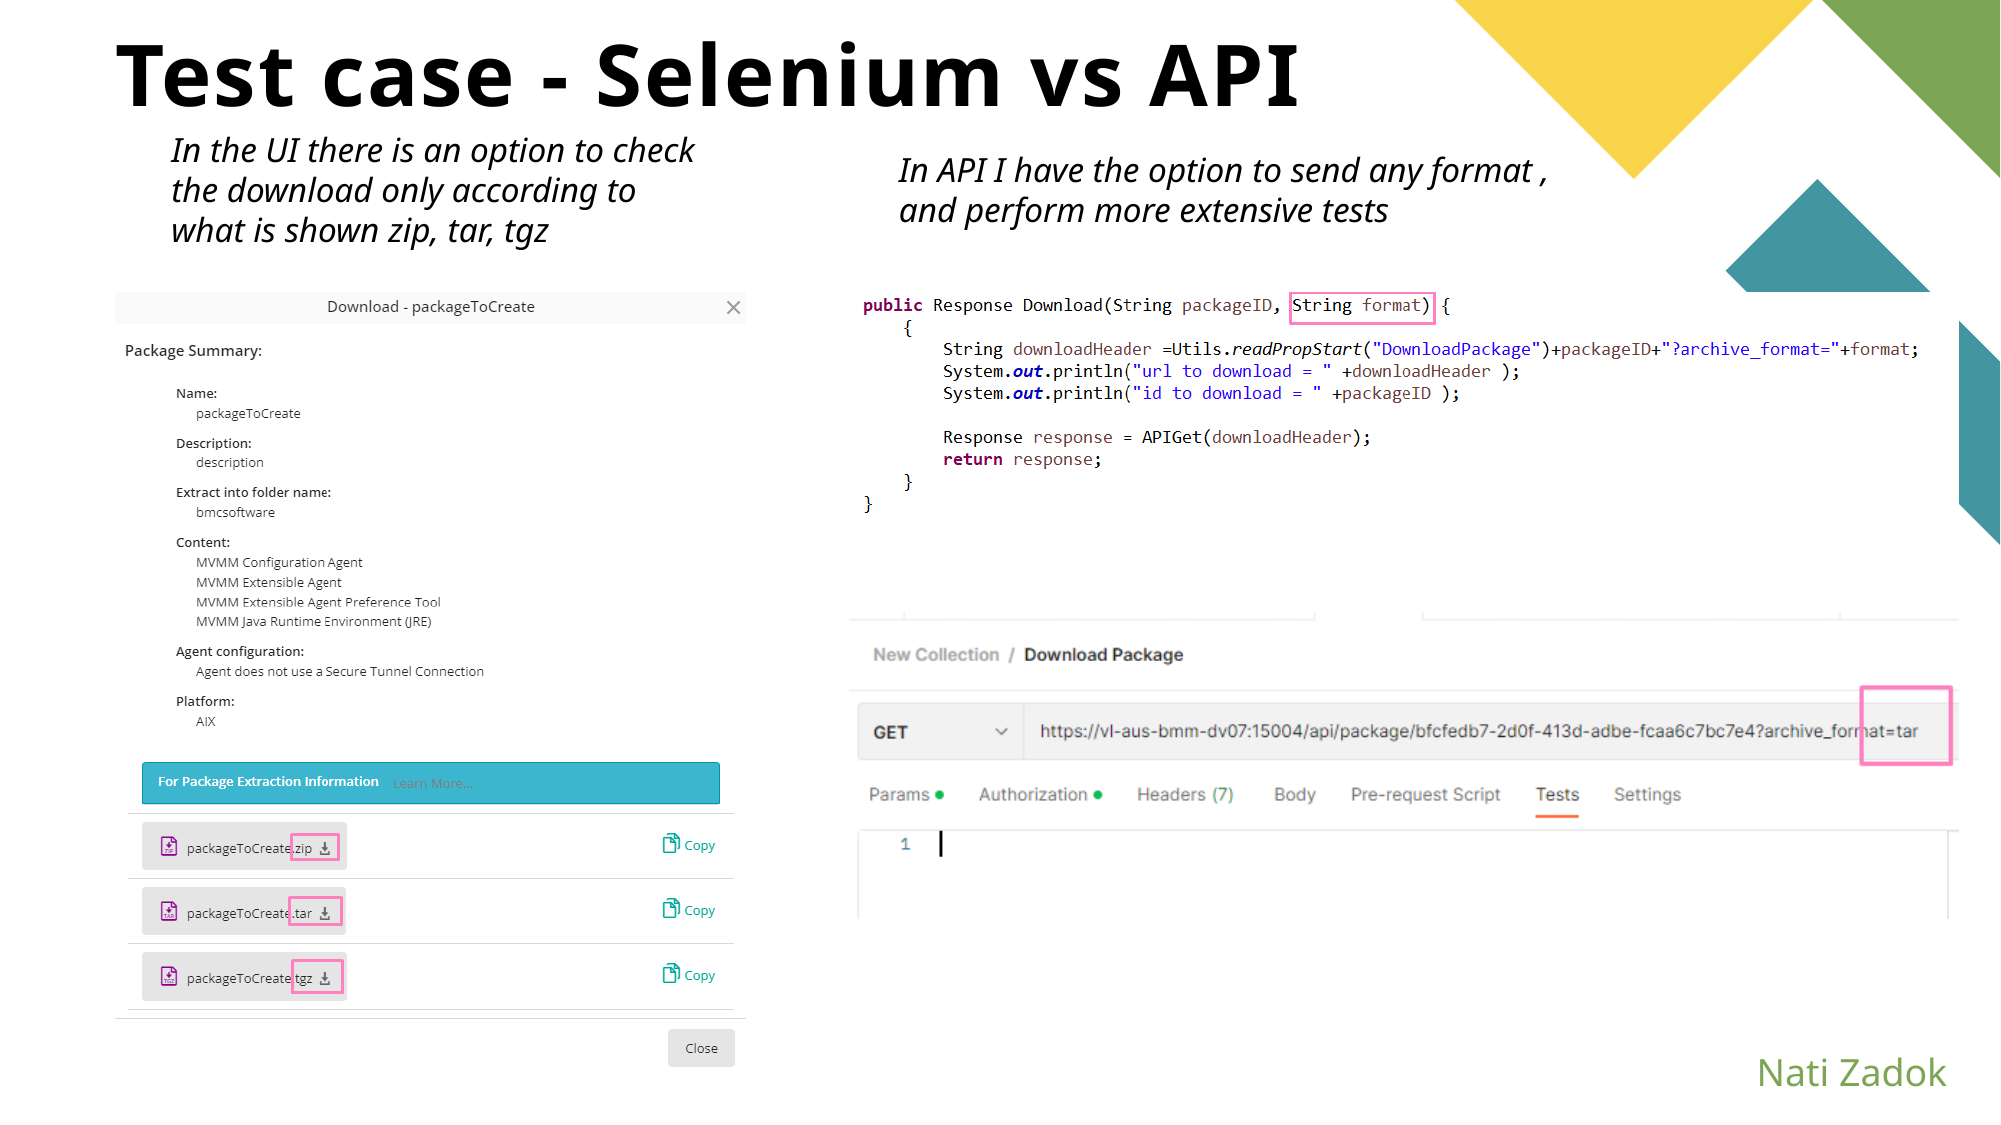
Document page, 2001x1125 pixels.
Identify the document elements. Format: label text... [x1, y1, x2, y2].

picture [849, 612, 1959, 919]
text_box Test case - Selenium vs API [115, 33, 1507, 126]
text_box Nati Zadok [1741, 1046, 2000, 1125]
text_box In API I have the option to send any format , and perform more extensive tests [884, 141, 1712, 237]
picture [851, 292, 1959, 530]
picture [115, 292, 746, 1079]
text_box In the UI there is an option to check the download only according to what is shown zip, tar, tgz [156, 122, 719, 257]
